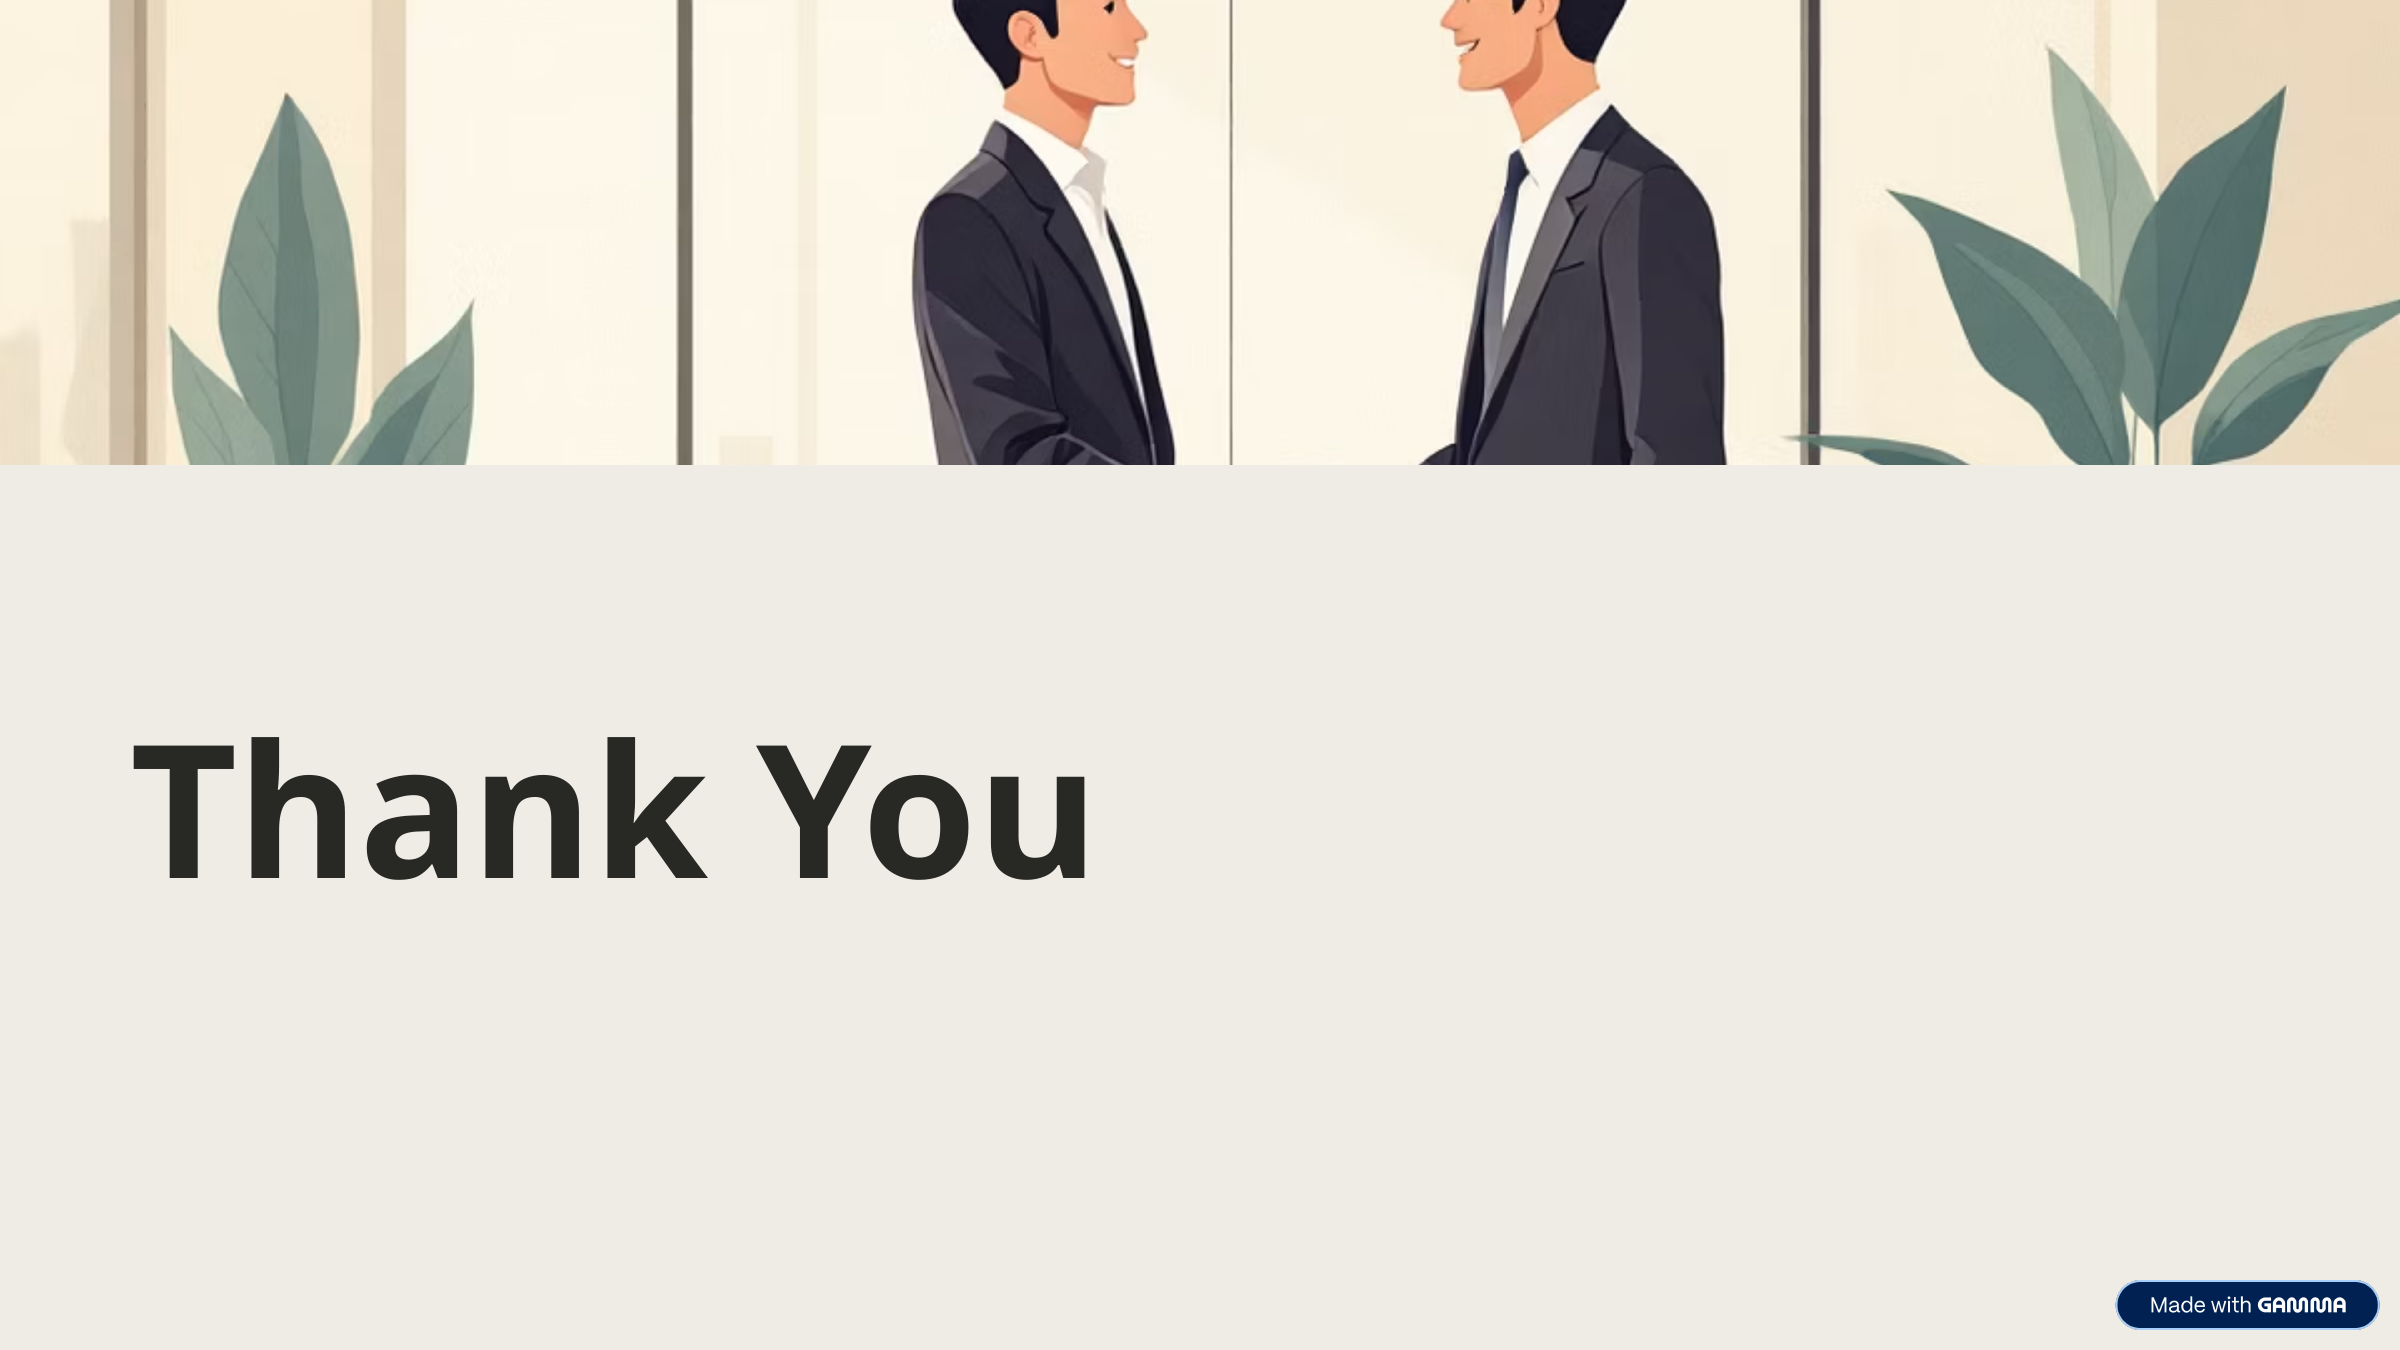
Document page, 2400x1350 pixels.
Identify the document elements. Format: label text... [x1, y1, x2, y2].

picture [2106, 1271, 2389, 1339]
text_box Thank You [130, 682, 1991, 916]
picture [0, 0, 2400, 466]
